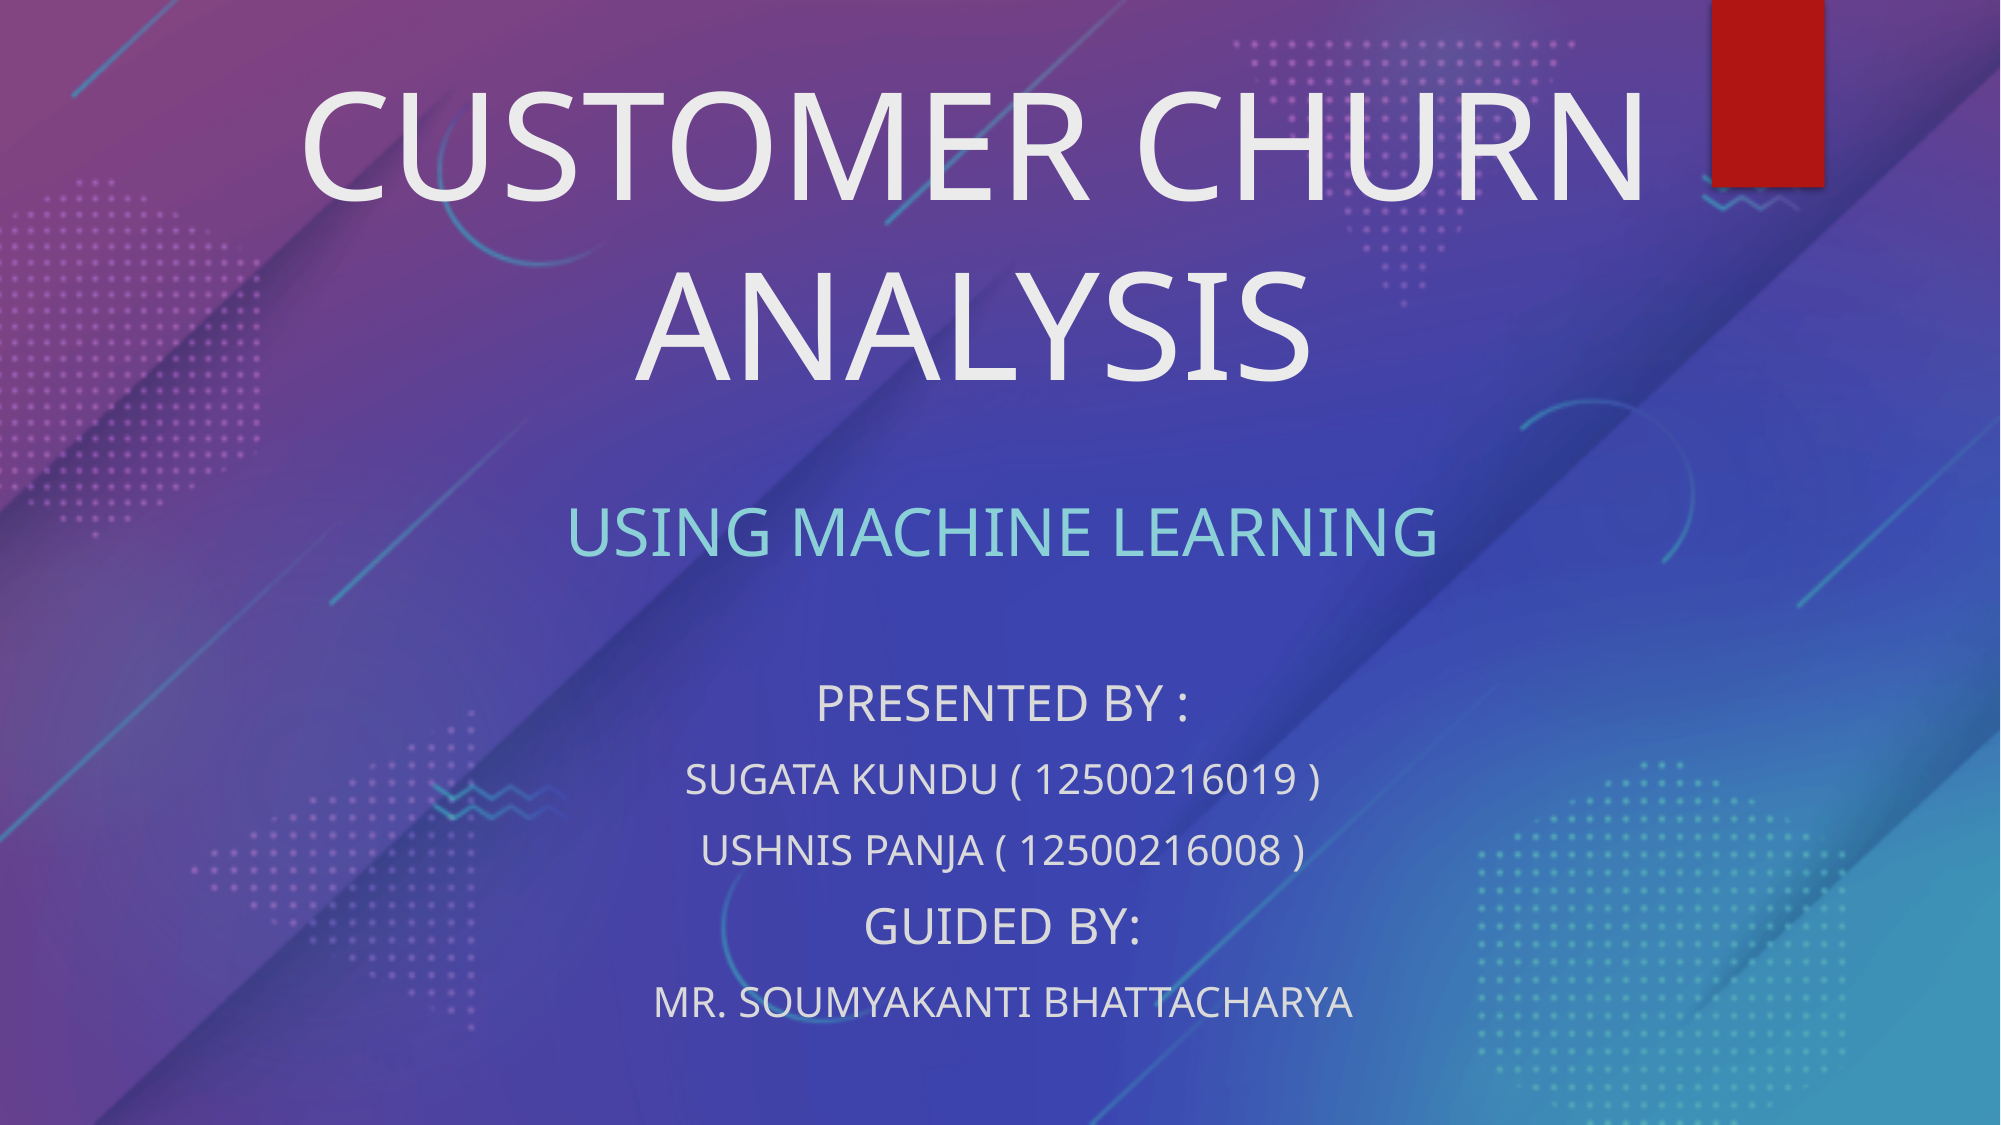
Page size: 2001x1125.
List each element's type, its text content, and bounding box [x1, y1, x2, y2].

subtitle USING MACHINE LEARNING PRESENTED by : Sugata kundu ( 12500216019 ) Ushnis panja ( 12500216008 ) GUIDED BY: Mr. SOUMYAKANTI BHATTACHARYA [117, 482, 1888, 1080]
title CUSTOMER CHURN ANALYSIS [251, 24, 1700, 418]
picture [0, 0, 2001, 1125]
